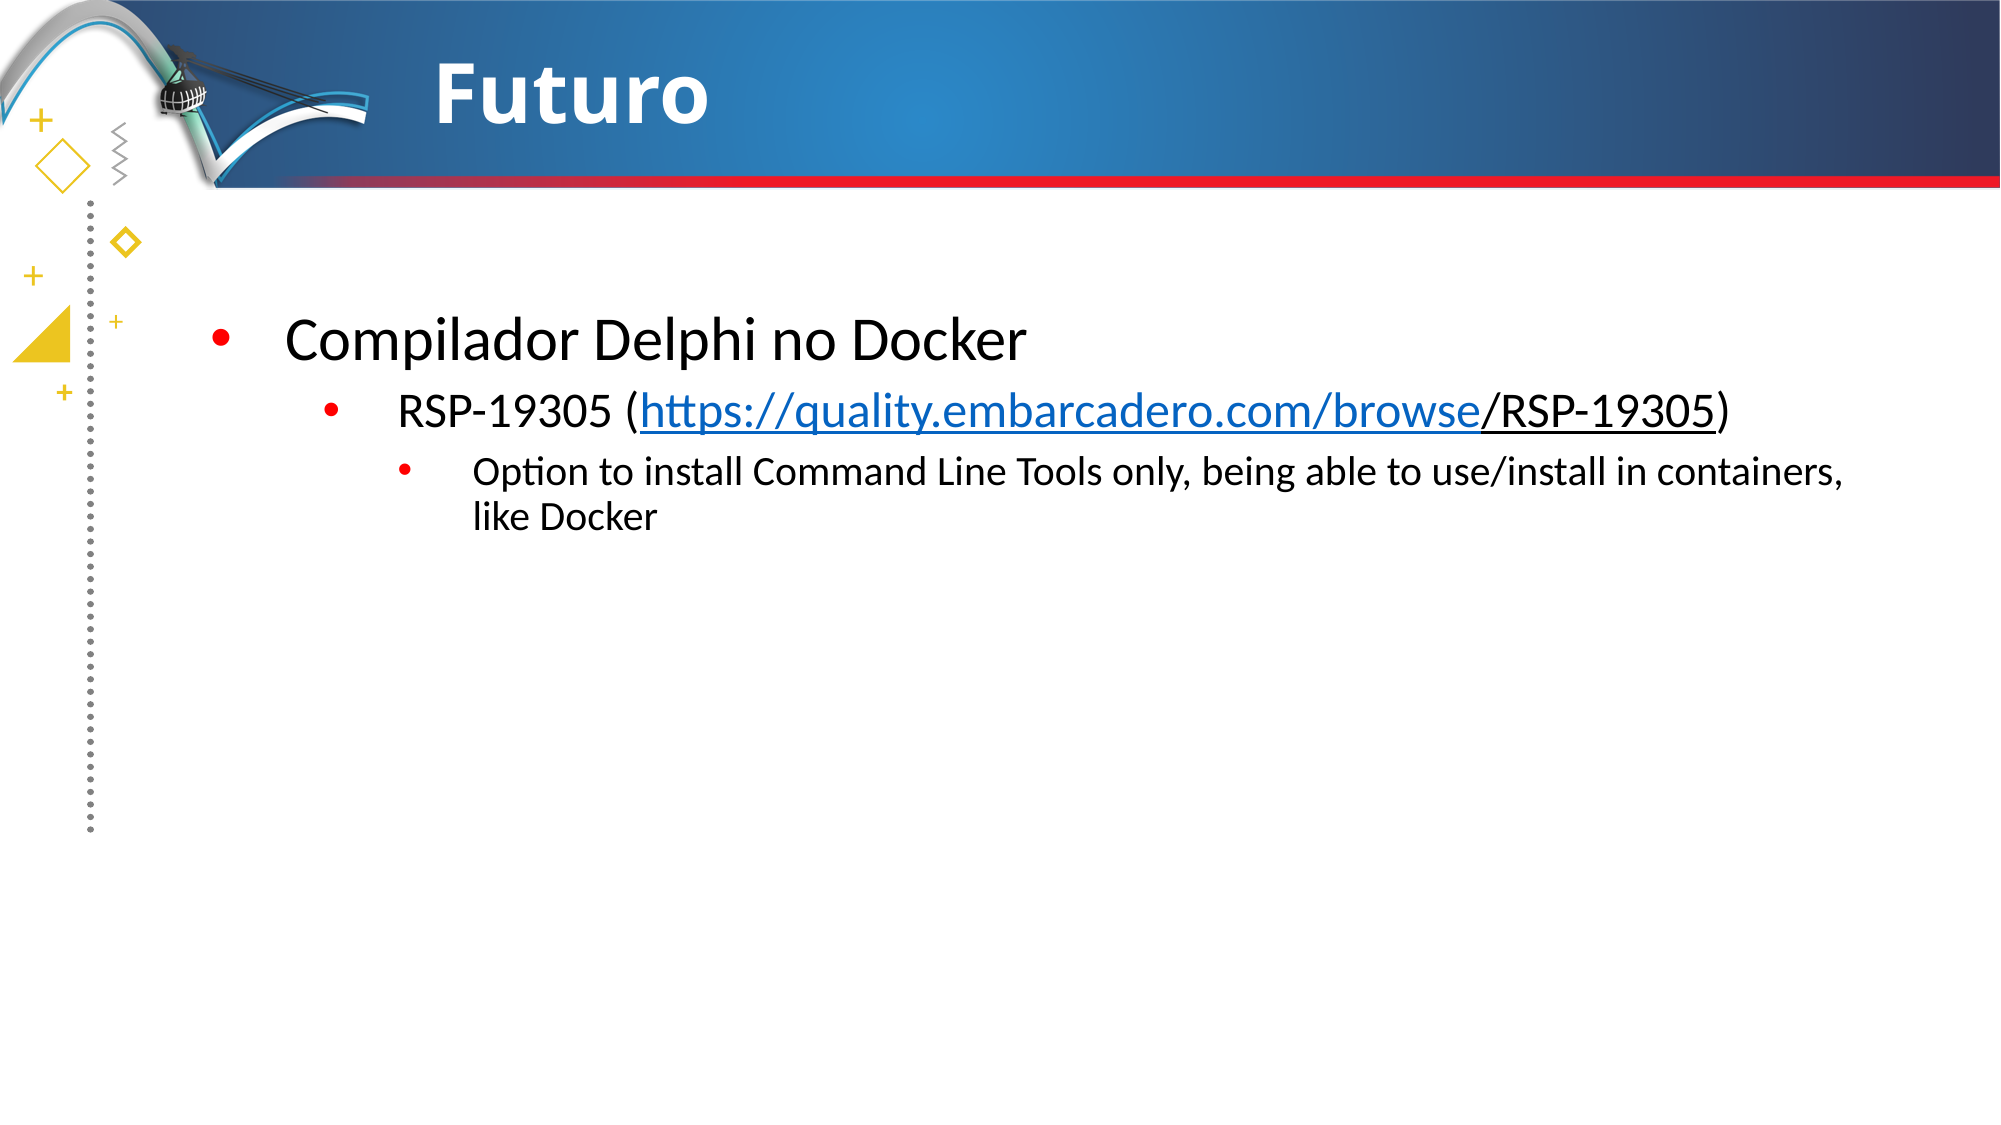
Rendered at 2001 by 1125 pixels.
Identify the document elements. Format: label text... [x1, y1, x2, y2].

list Compilador Delphi no Docker RSP-19305 (https://quality.embarcadero.com/browse/RSP-19305) Option to install Command Line Tools only, being able to use/install in containers, like Docker [195, 299, 1863, 1014]
title Futuro [417, 35, 1982, 172]
picture [0, 0, 2000, 190]
picture [39, 142, 86, 190]
